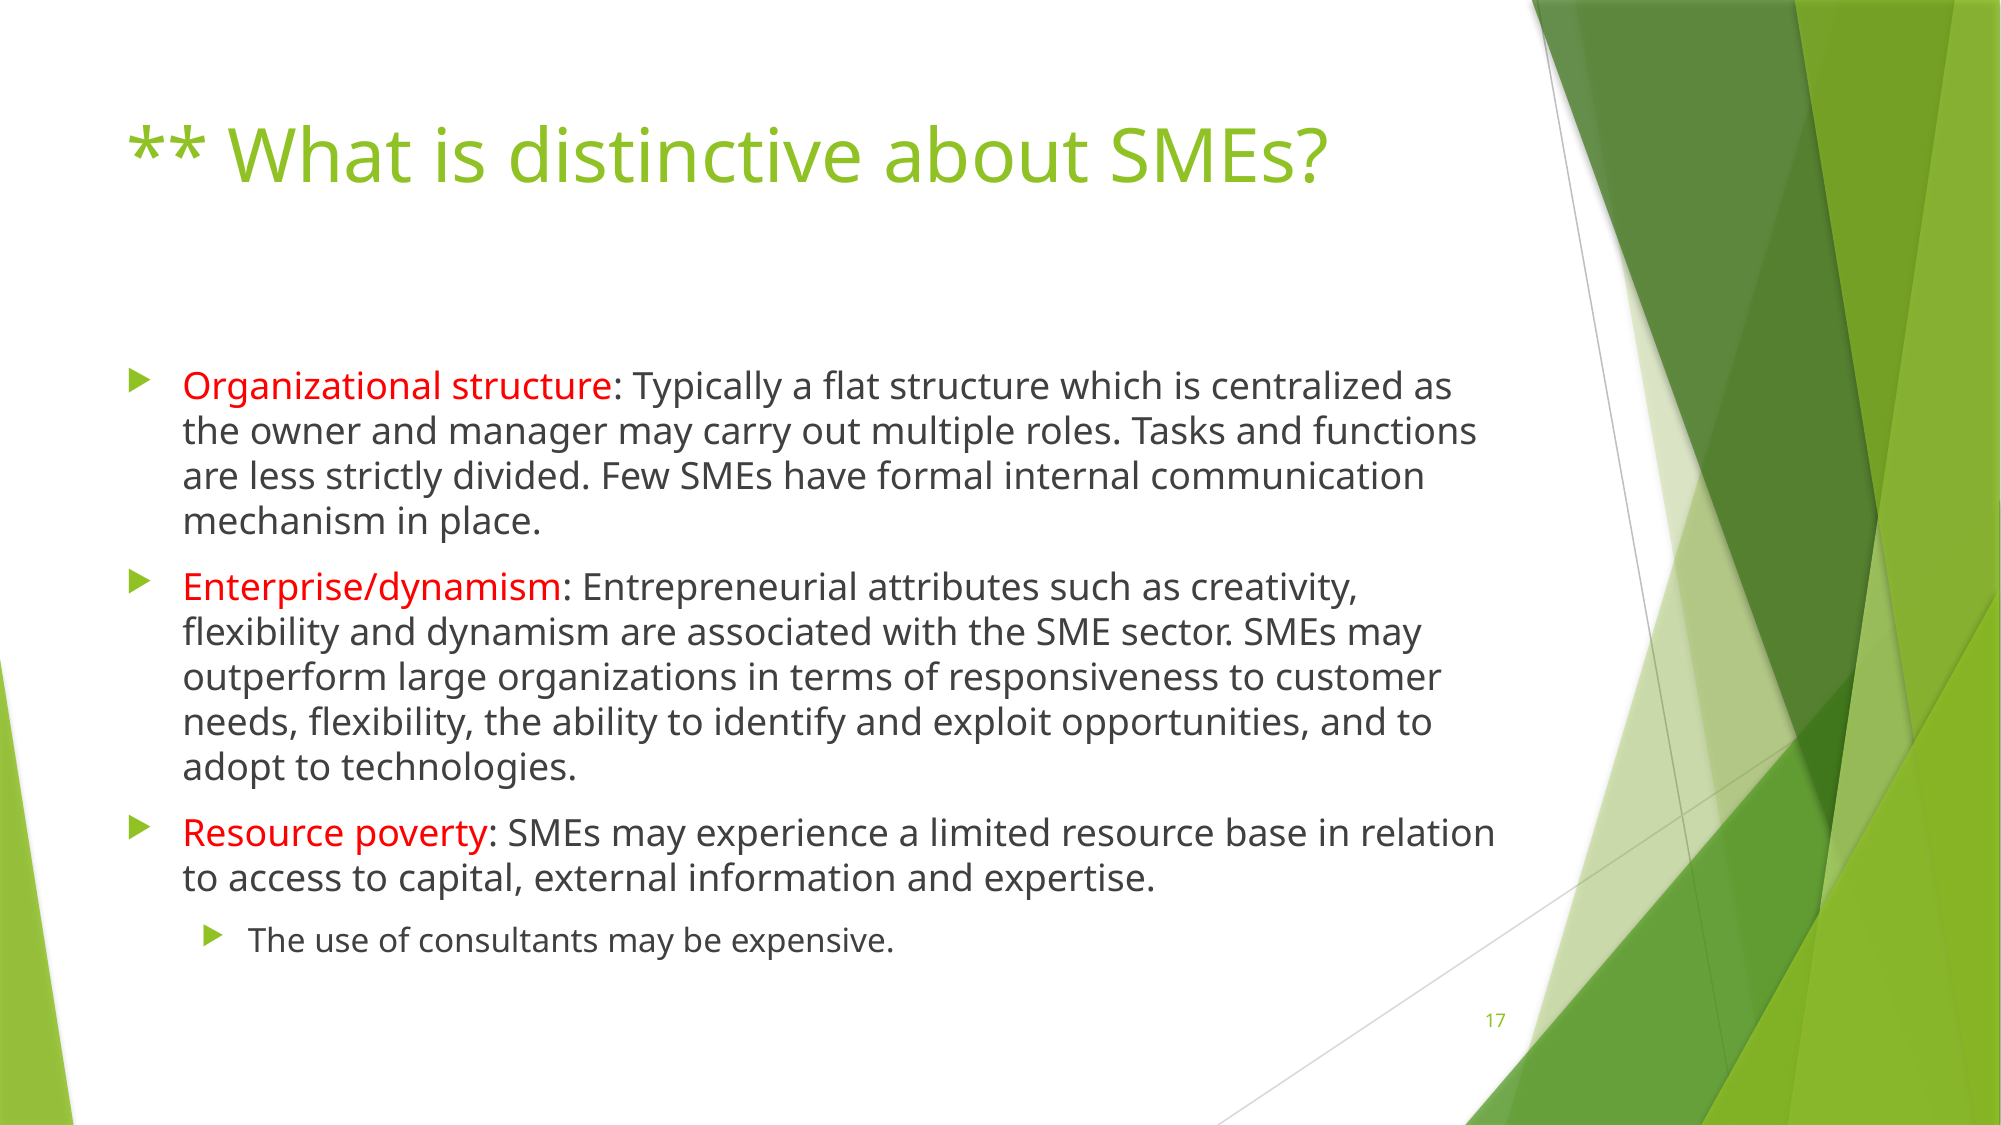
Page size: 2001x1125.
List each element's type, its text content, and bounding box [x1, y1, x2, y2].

title ** What is distinctive about SMEs? [111, 99, 1522, 317]
list Organizational structure: Typically a flat structure which is centralized as the owner and manager may carry out multiple roles. Tasks and functions are less strictly divided. Few SMEs have formal internal communication mechanism in place. Enterprise/dynamism: Entrepreneurial attributes such as creativity, flexibility and dynamism are associated with the SME sector. SMEs may outperform large organizations in terms of responsiveness to customer needs, flexibility, the ability to identify and exploit opportunities, and to adopt to technologies. Resource poverty: SMEs may experience a limited resource base in relation to access to capital, external information and expertise. The use of consultants may be expensive. [111, 354, 1522, 992]
slide_number 17 [1409, 991, 1522, 1051]
